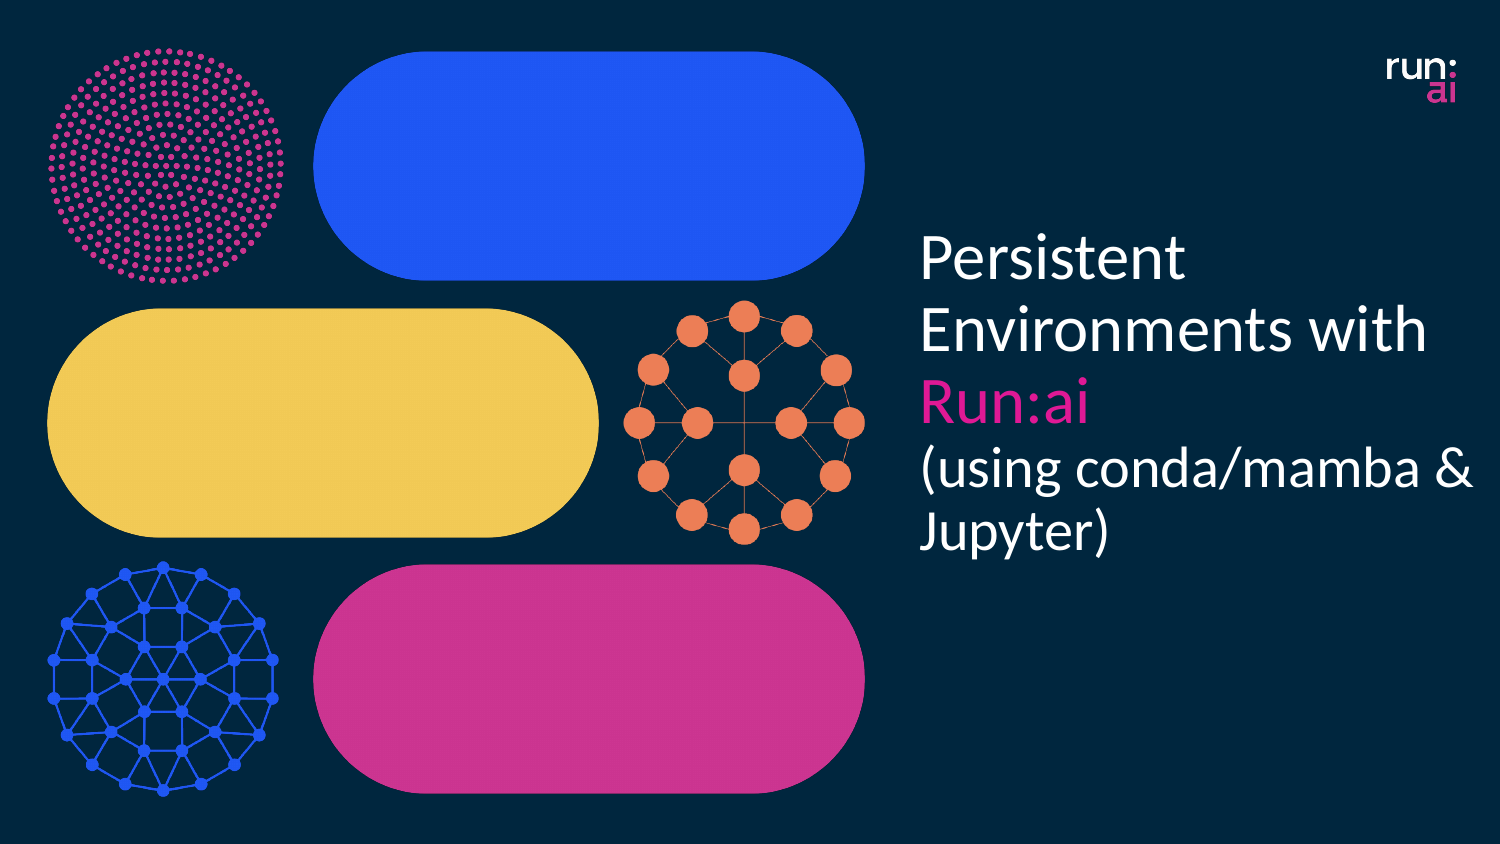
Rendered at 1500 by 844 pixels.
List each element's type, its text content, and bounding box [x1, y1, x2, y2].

picture [1387, 58, 1456, 103]
picture [47, 308, 599, 538]
picture [47, 561, 279, 797]
picture [623, 300, 865, 545]
picture [48, 48, 284, 284]
picture [313, 51, 865, 281]
text_box Persistent Environments with Run:ai (using conda/mamba & Jupyter) [904, 206, 1500, 579]
picture [313, 564, 865, 794]
